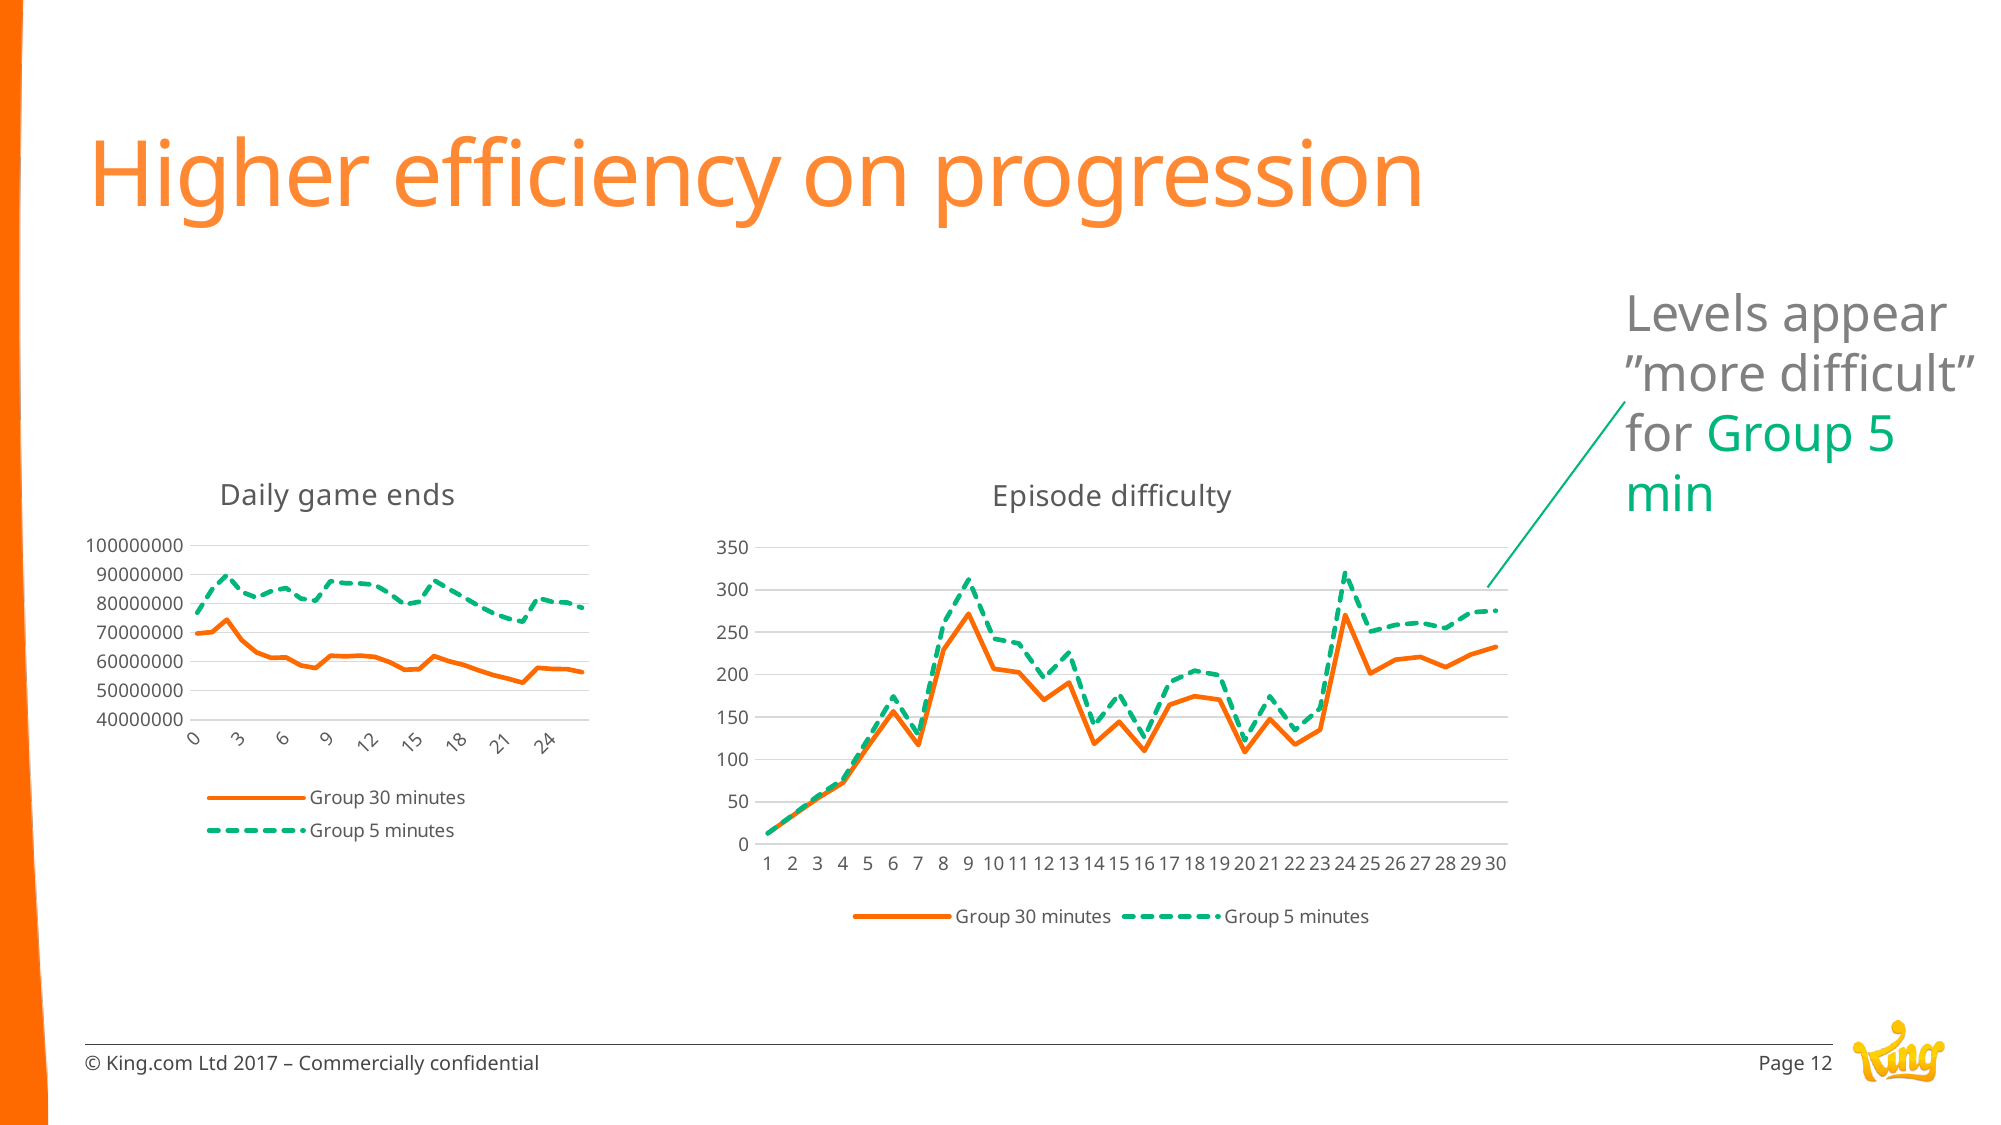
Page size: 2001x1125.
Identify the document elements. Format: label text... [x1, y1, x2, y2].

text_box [1487, 372, 1626, 588]
title Higher efficiency on progression [87, 75, 1936, 282]
chart [699, 448, 1526, 937]
picture [1852, 1020, 1945, 1083]
chart [74, 449, 601, 851]
slide_number Page 12 [1714, 1050, 1833, 1071]
text_box Levels appear ”more difficult” for Group 5 min [1625, 281, 1981, 522]
